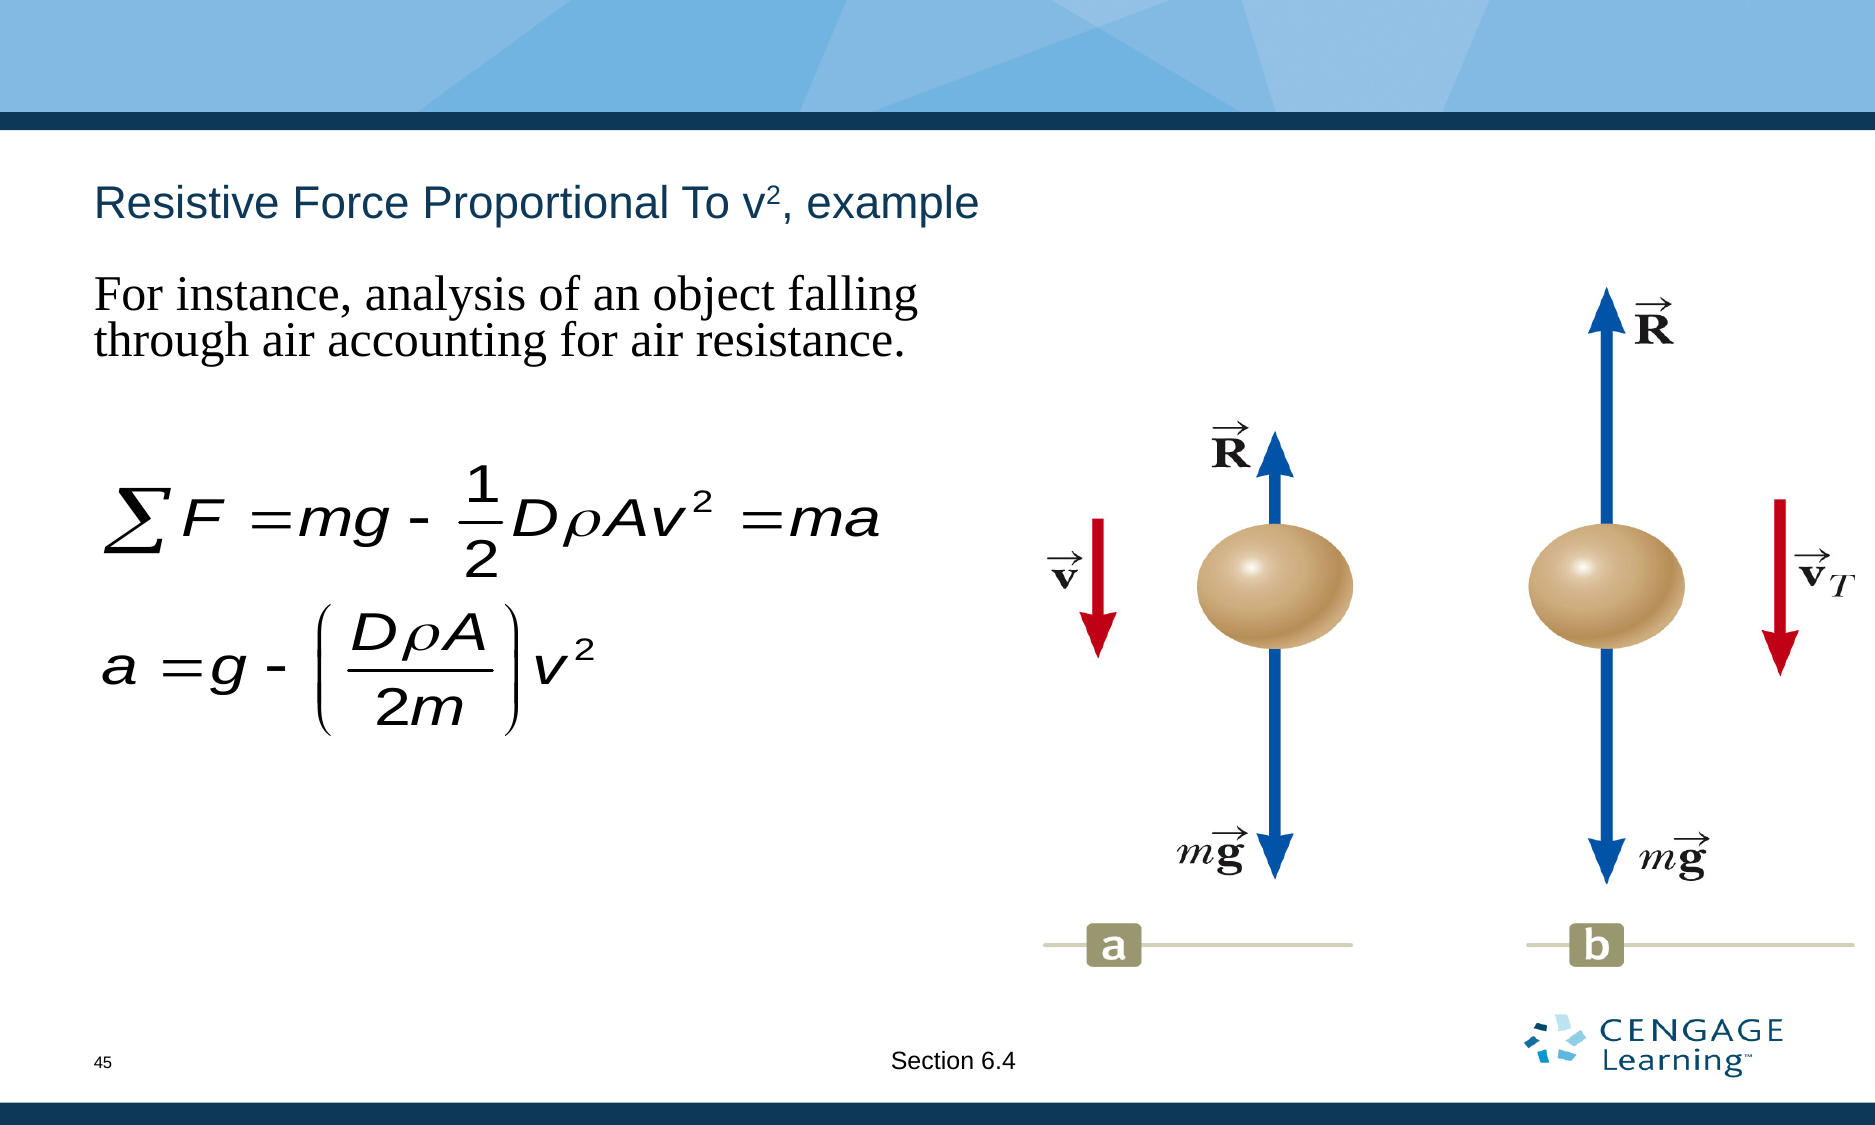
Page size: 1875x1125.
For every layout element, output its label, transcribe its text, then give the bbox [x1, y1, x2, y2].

title Resistive Force Proportional To v2, example [93, 149, 1782, 250]
picture [0, 0, 1875, 112]
picture [1494, 990, 1812, 1101]
list For instance, analysis of an object falling through air accounting for air resistance. [93, 275, 1032, 1038]
slide_number 45 [93, 1051, 141, 1090]
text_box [93, 447, 892, 751]
picture [1043, 286, 1855, 972]
text_box Section 6.4 [734, 1037, 1032, 1083]
